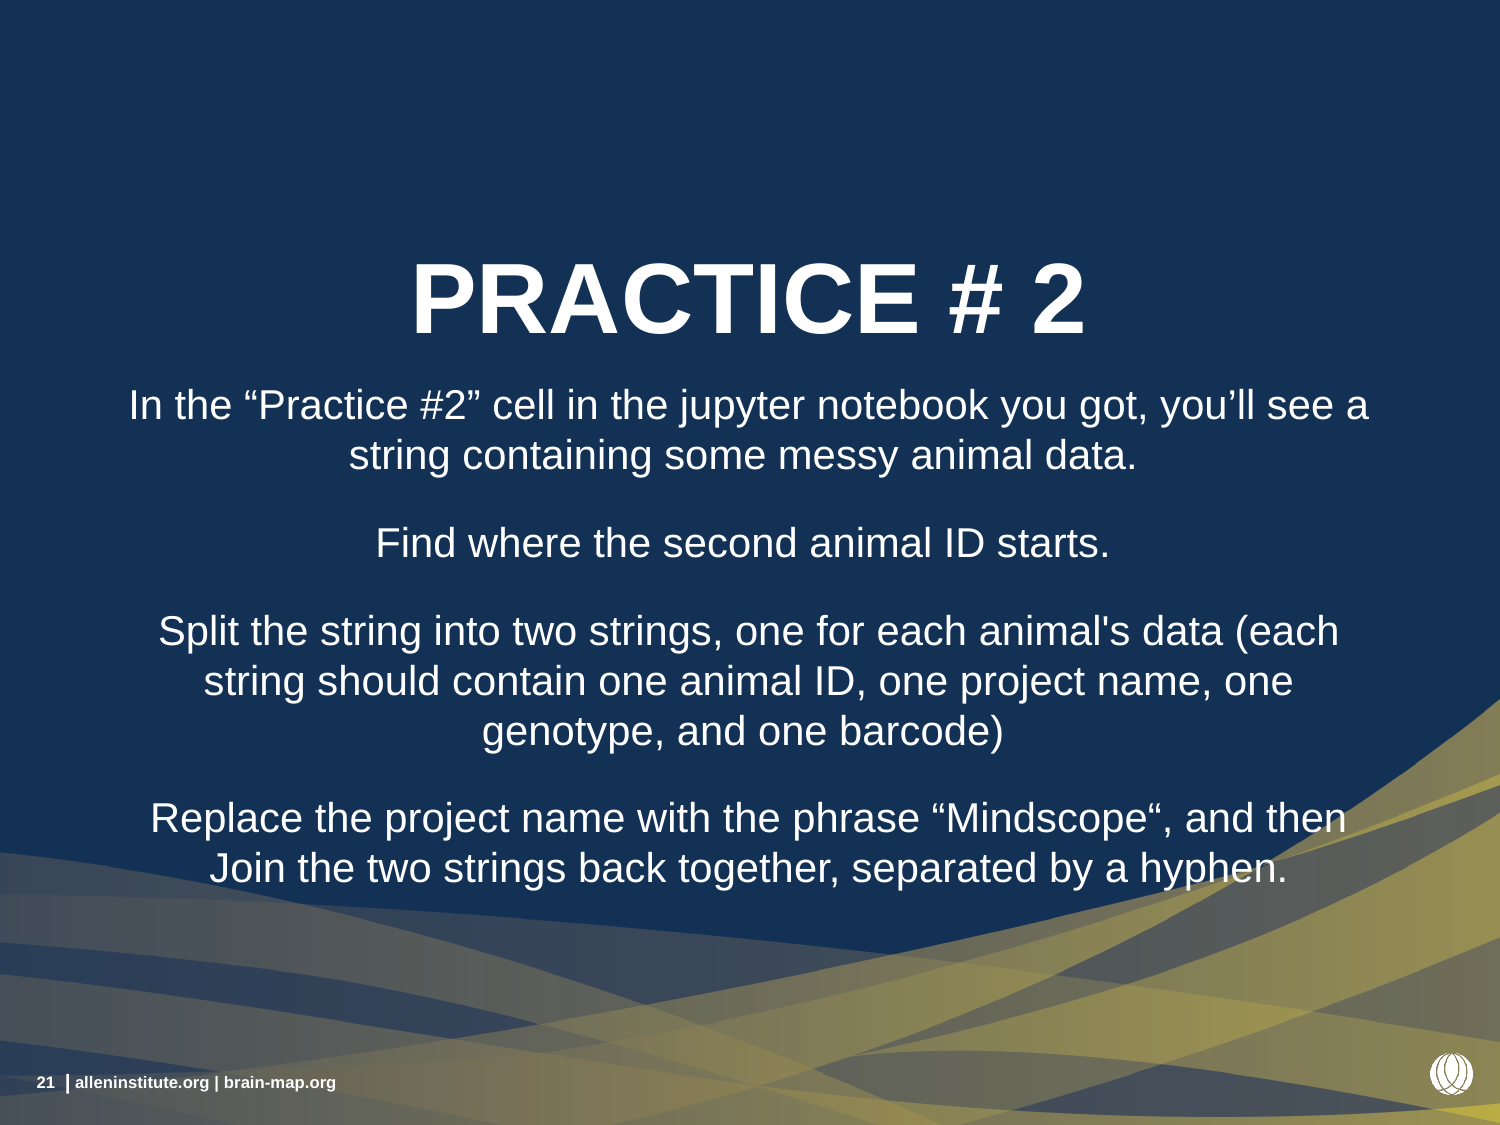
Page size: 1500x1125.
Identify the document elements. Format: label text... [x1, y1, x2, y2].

title PRACTICE # 2 [111, 136, 1387, 360]
footer alleninstitute.org | brain-map.org [75, 1061, 1374, 1093]
picture [0, 0, 1500, 1125]
list In the “Practice #2” cell in the jupyter notebook you got, you’ll see a string containing some messy animal data. Find where the second animal ID starts. Split the string into two strings, one for each animal's data (each string should contain one animal ID, one project name, one genotype, and one barcode) Replace the project name with the phrase “Mindscope“, and then Join the two strings back together, separated by a hyphen. [111, 370, 1387, 989]
slide_number 21 [6, 1061, 56, 1093]
